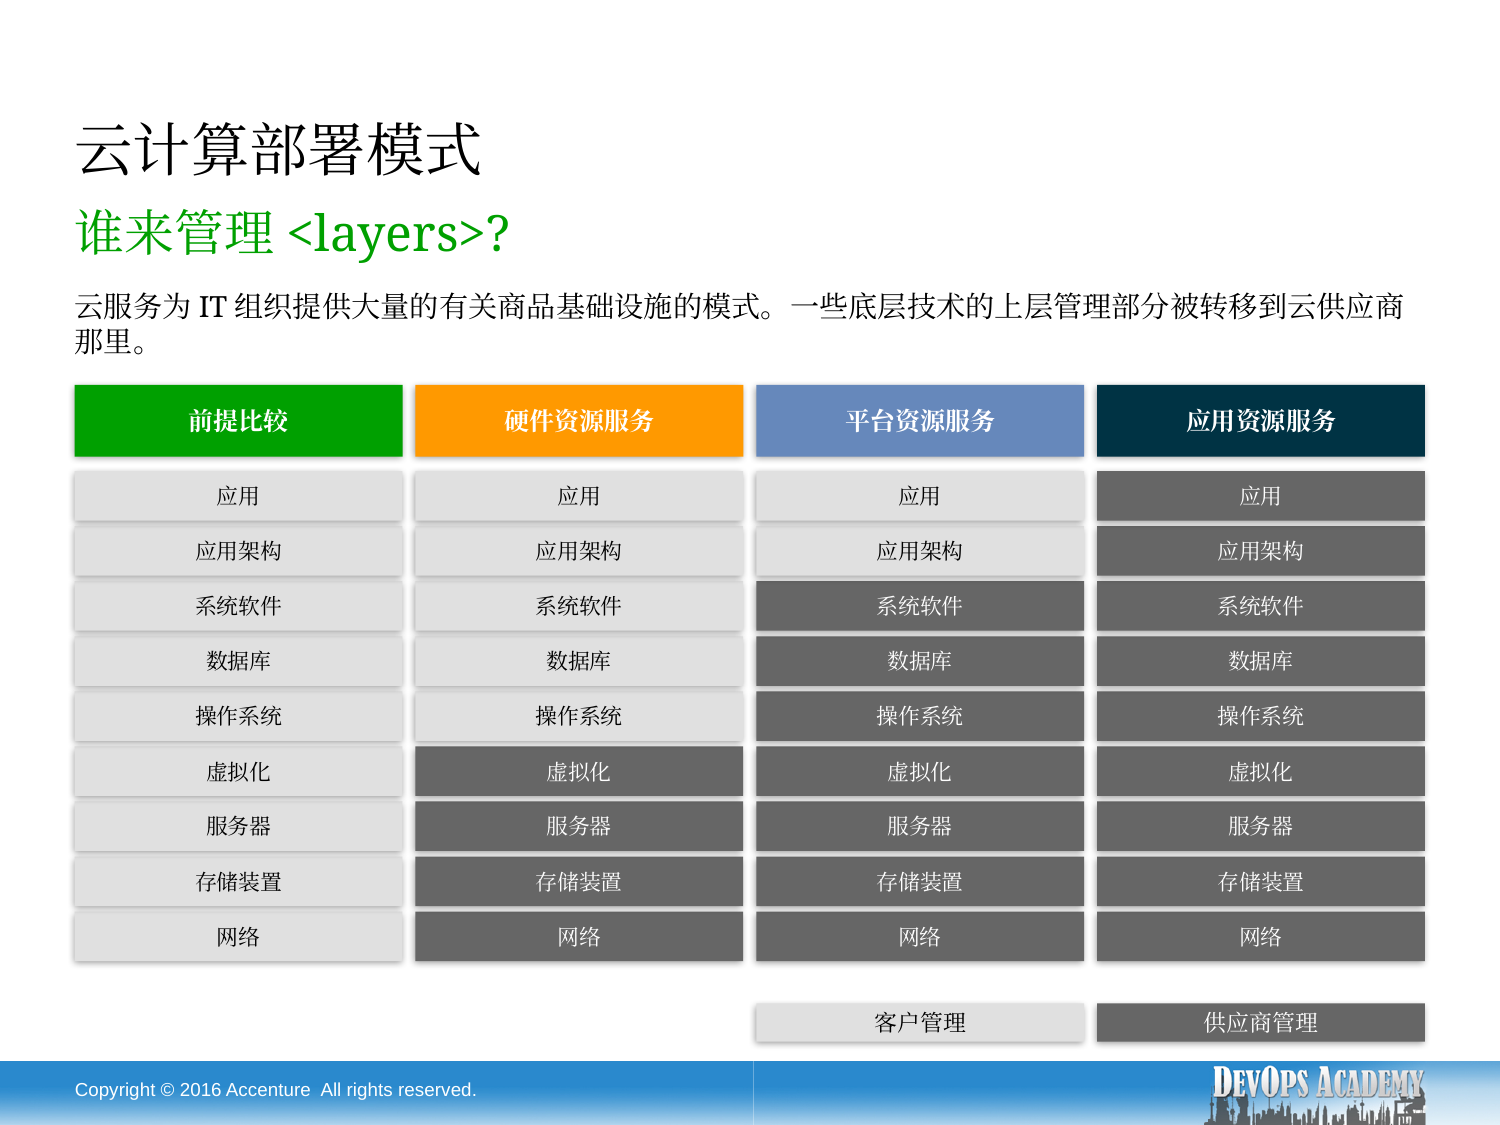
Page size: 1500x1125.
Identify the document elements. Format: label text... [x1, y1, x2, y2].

text_box 云服务为IT组织提供大量的有关商品基础设施的模式。一些底层技术的上层管理部分被转移到云供应商那里。 [74, 288, 1412, 359]
footer Copyright © 2016 Accenture All rights reserved. [74, 1078, 666, 1100]
picture [0, 1061, 1500, 1125]
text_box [74, 384, 1426, 962]
title 云计算部署模式 [74, 19, 1426, 184]
text_box 供应商管理 [1094, 1000, 1428, 1045]
list 谁来管理<layers>? [74, 193, 1426, 259]
text_box 客户管理 [753, 1000, 1087, 1045]
